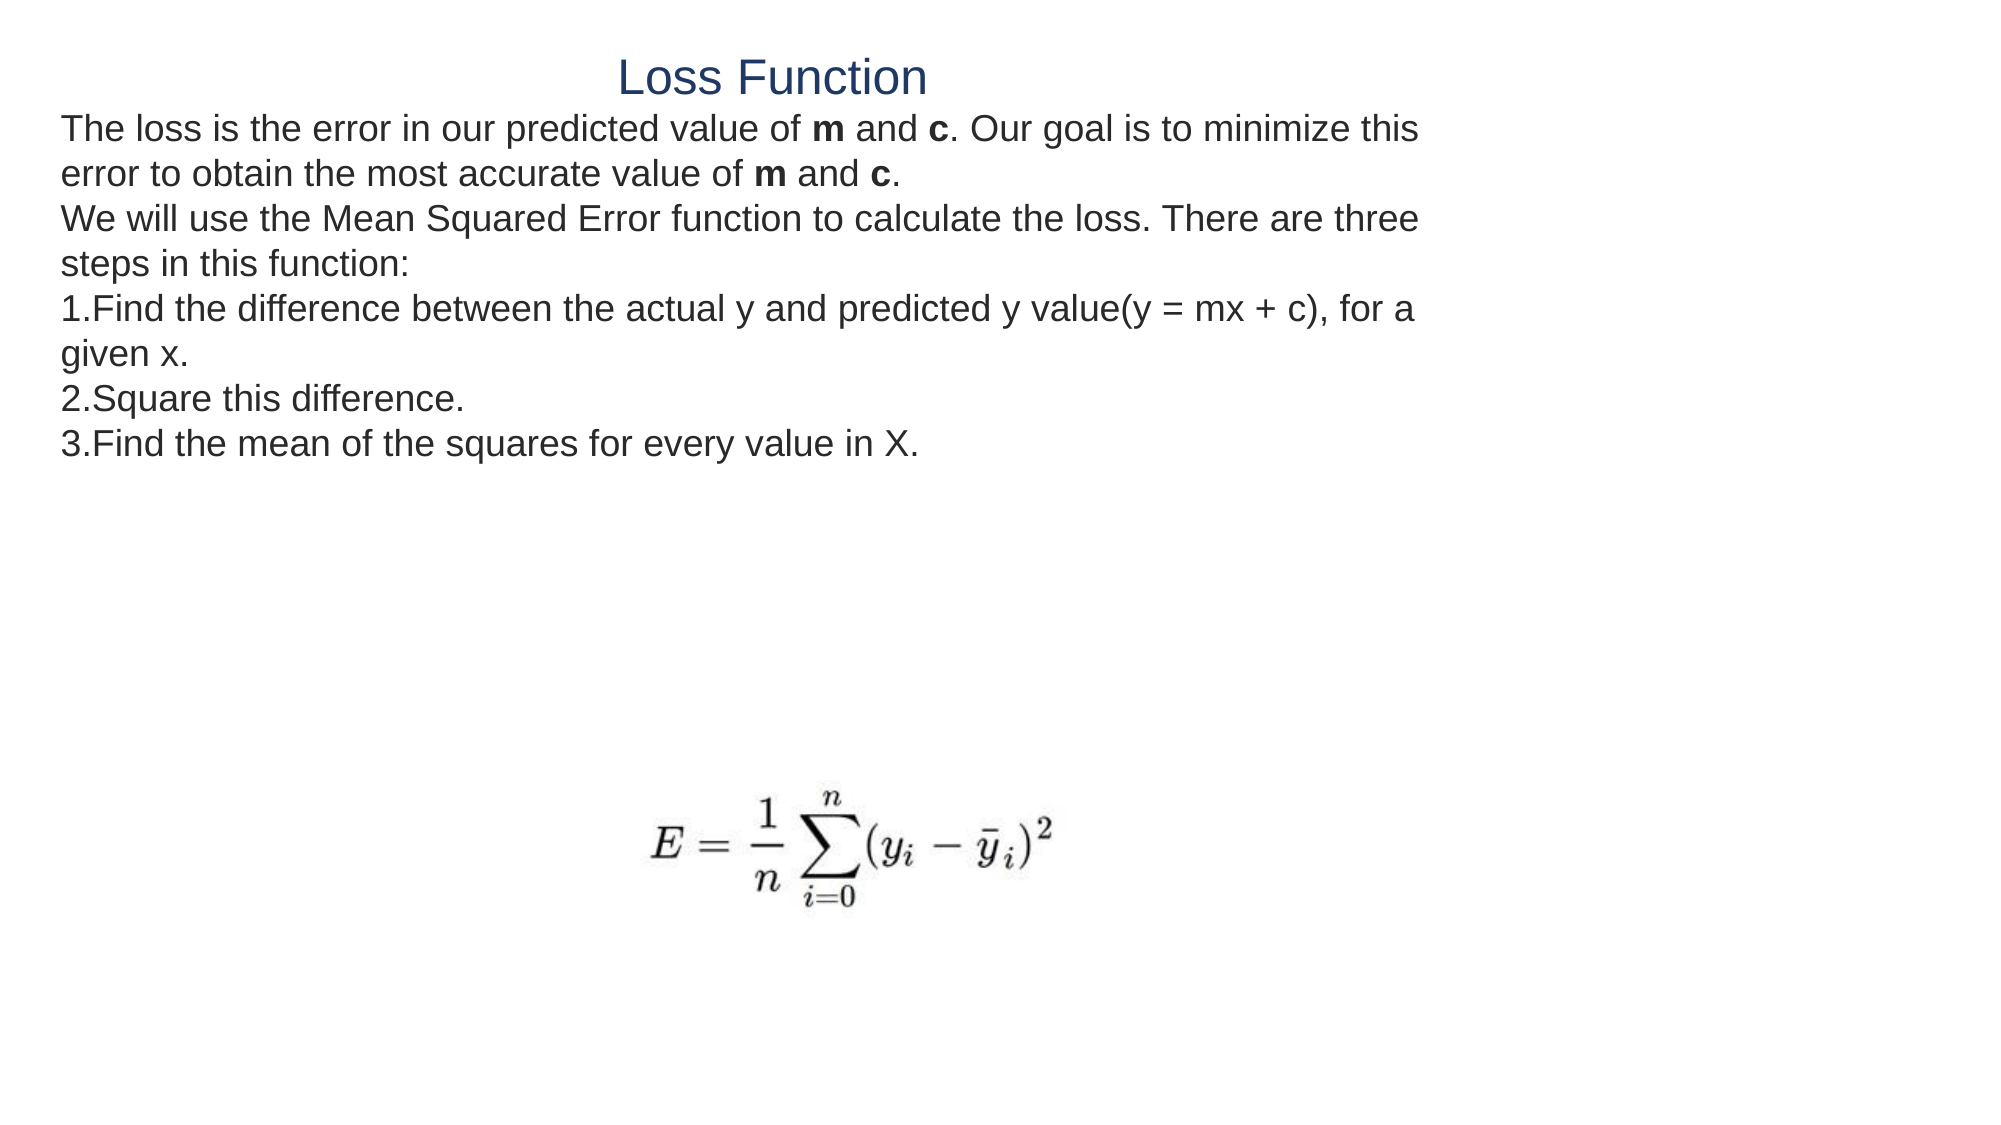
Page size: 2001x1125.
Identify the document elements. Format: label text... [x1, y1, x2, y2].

picture [616, 779, 1086, 934]
text_box Loss Function The loss is the error in our predicted value of m and c. Our goal is to minimize this error to obtain the most accurate value of m and c. We will use the Mean Squared Error function to calculate the loss. There are three steps in this function: Find the difference between the actual y and predicted y value(y = mx + c), for a given x. Square this difference. Find the mean of the squares for every value in X. [45, 36, 1500, 472]
